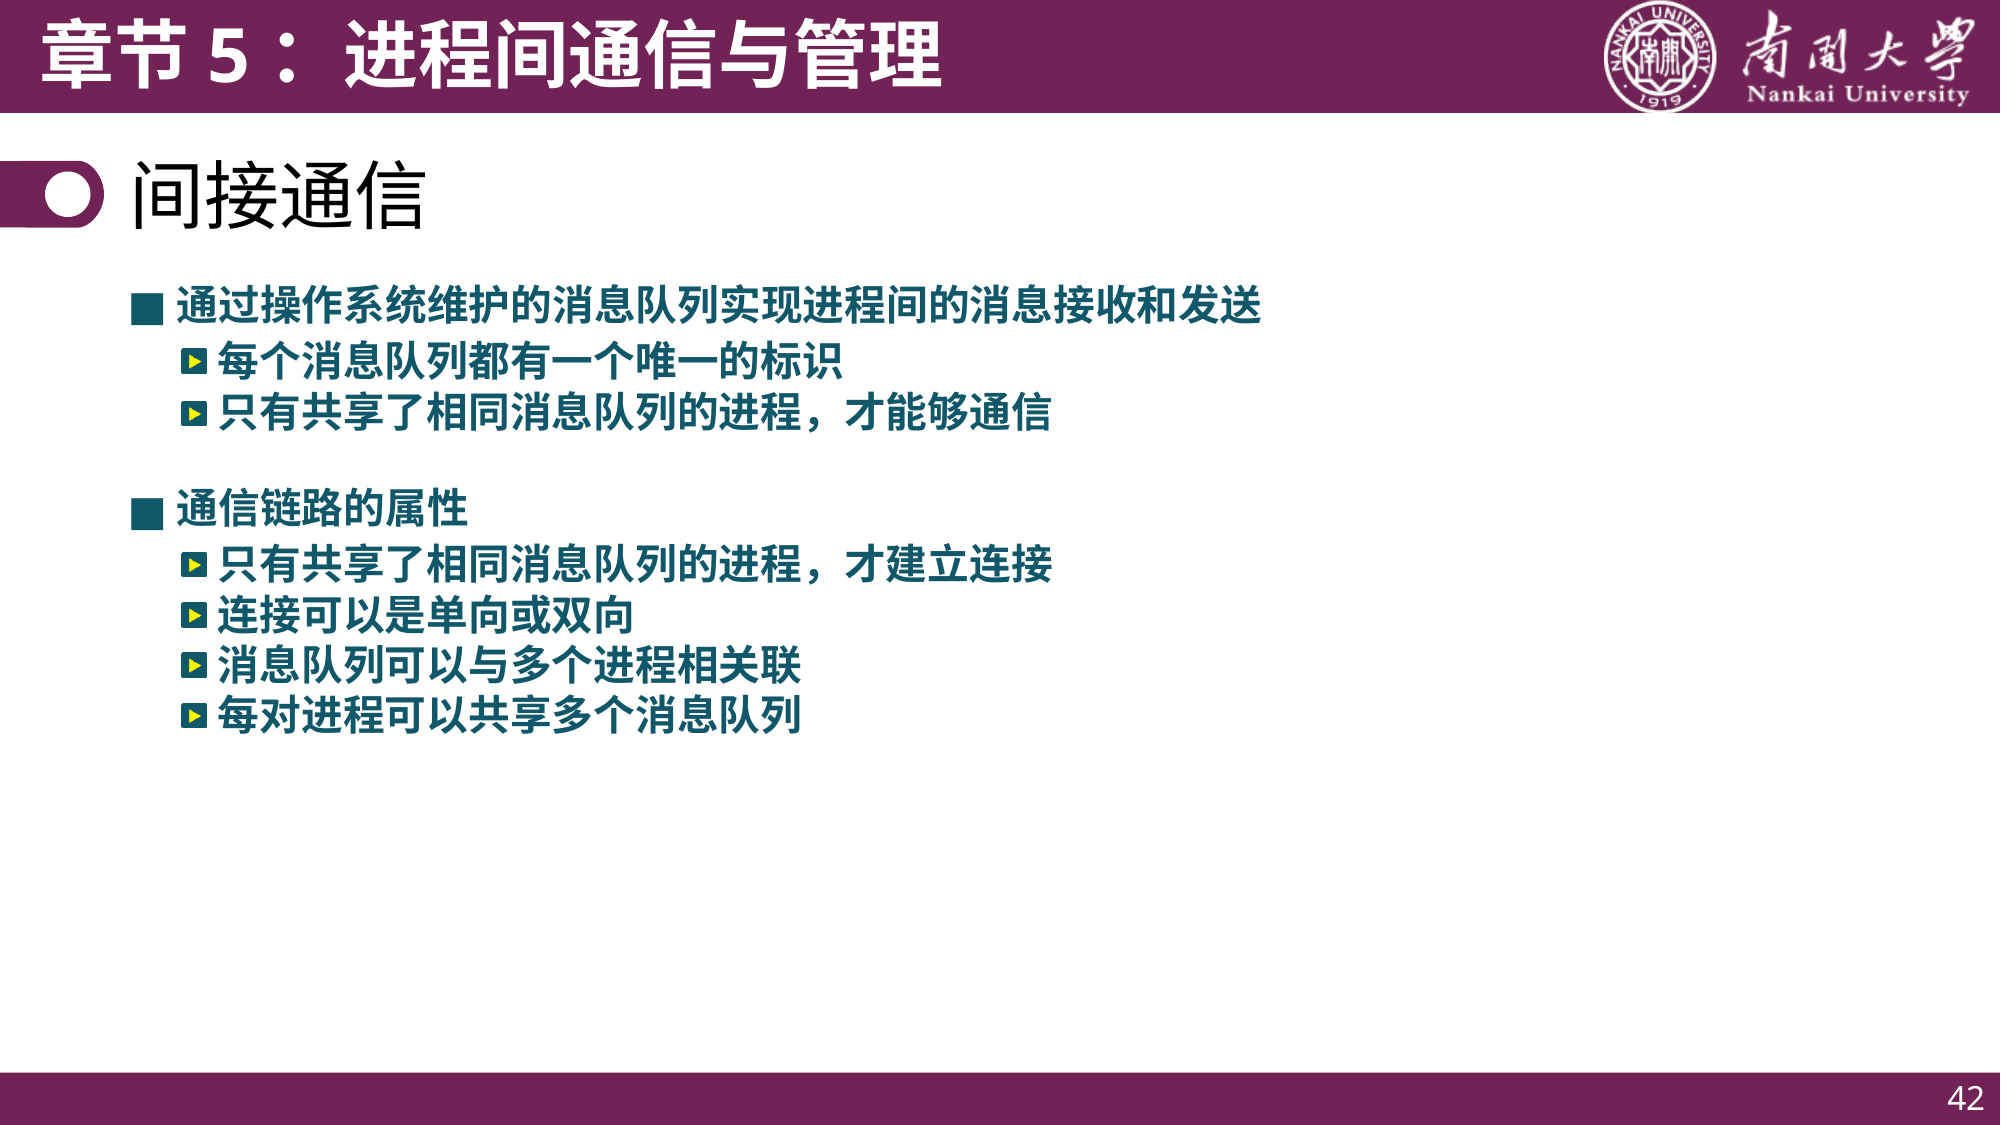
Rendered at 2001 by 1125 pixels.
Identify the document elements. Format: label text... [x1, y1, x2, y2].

slide_number 42 [1533, 1074, 2000, 1125]
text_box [181, 636, 842, 746]
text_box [181, 332, 901, 392]
picture [1604, 0, 2001, 118]
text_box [181, 383, 1077, 443]
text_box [112, 271, 1302, 378]
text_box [181, 536, 1088, 595]
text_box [112, 475, 491, 542]
title 间接通信 [114, 143, 1886, 255]
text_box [181, 586, 678, 636]
